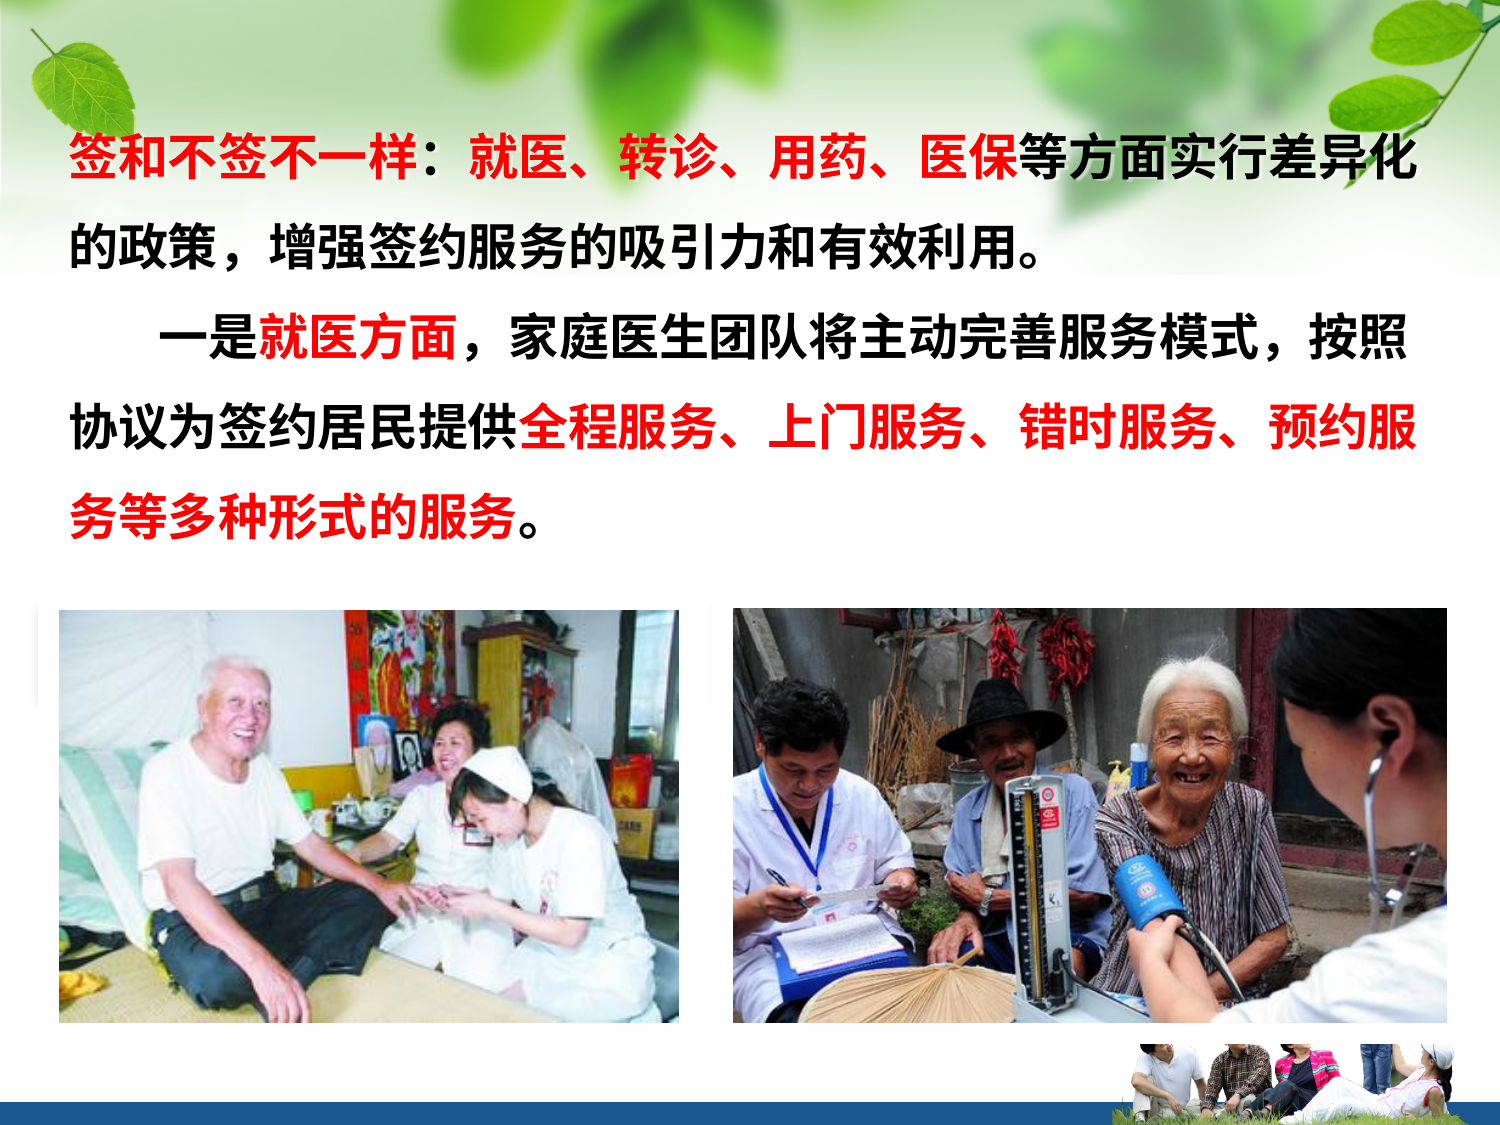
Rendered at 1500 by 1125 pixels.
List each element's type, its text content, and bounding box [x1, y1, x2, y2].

picture [58, 609, 680, 1024]
picture [1112, 909, 1475, 1125]
picture [732, 607, 1448, 1024]
text_box 签和不签不一样：就医、转诊、用药、医保等方面实行差异化的政策，增强签约服务的吸引力和有效利用。 一是就医方面，家庭医生团队将主动完善服务模式，按照协议为签约居民提供全程服务、上门服务、错时服务、预约服务等多种形式的服务。 [53, 54, 1465, 587]
picture [0, 0, 1500, 275]
